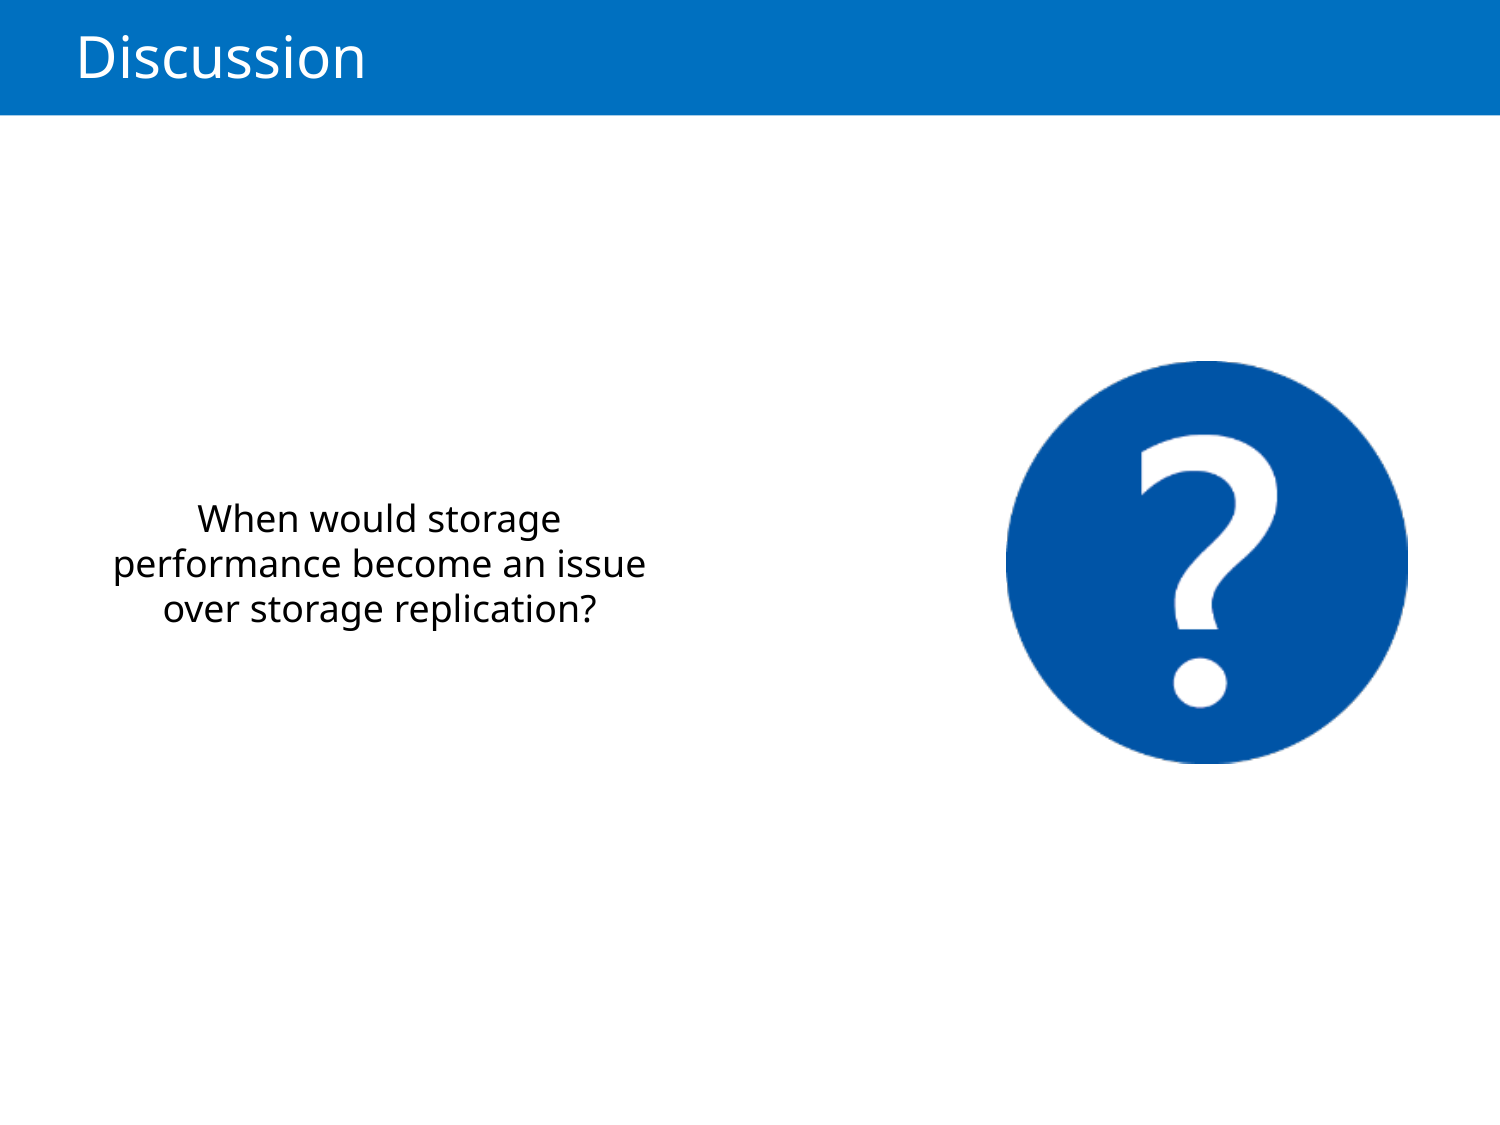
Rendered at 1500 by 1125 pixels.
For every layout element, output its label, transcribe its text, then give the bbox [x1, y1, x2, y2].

picture [1005, 361, 1409, 764]
title Discussion [75, 0, 1351, 122]
text_box When would storage performance become an issue over storage replication? [92, 201, 668, 924]
